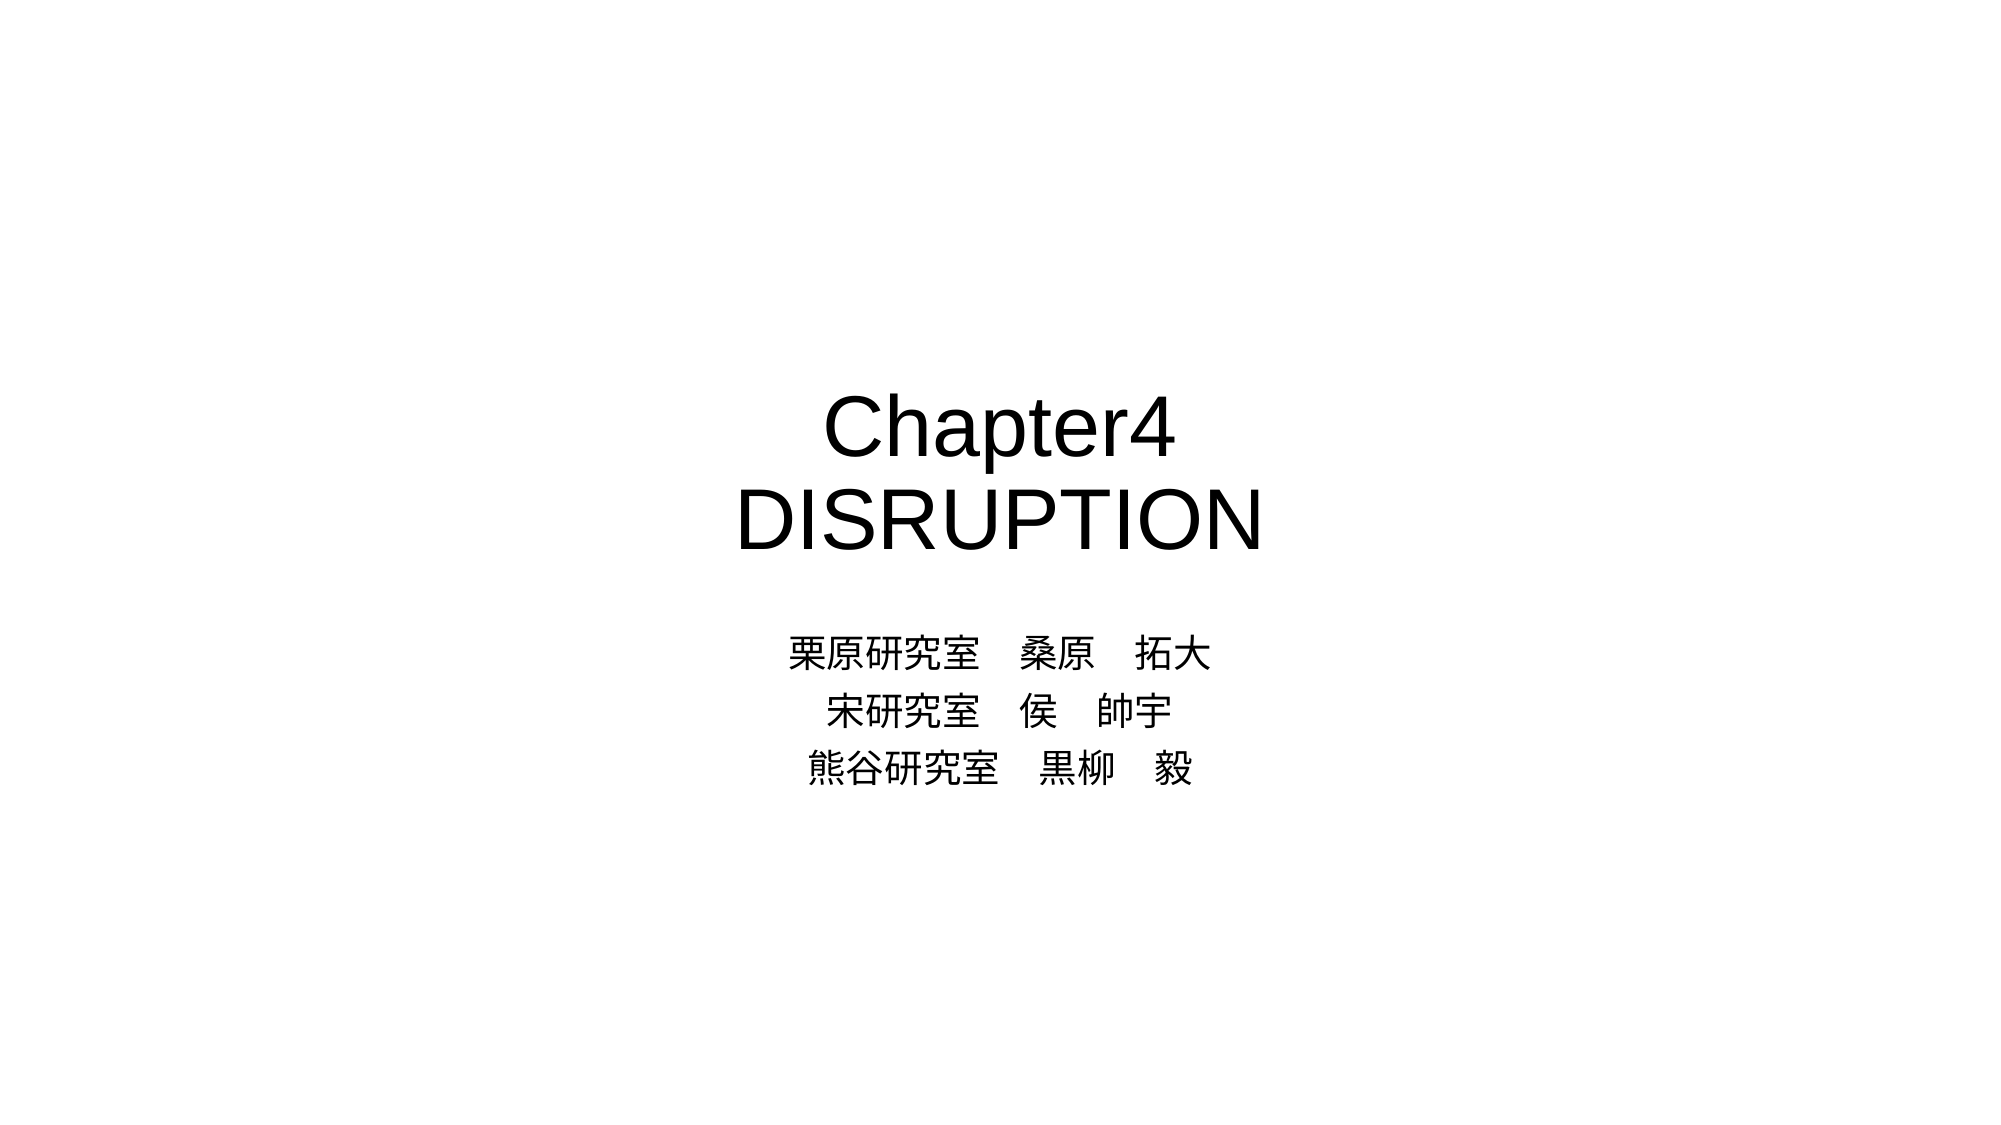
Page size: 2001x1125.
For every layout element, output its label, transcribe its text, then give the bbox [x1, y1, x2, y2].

subtitle 栗原研究室 桑原 拓大 宋研究室 侯 帥宇 熊谷研究室 黒柳 毅 [249, 627, 1750, 899]
title Chapter4 DISRUPTION [249, 184, 1750, 576]
